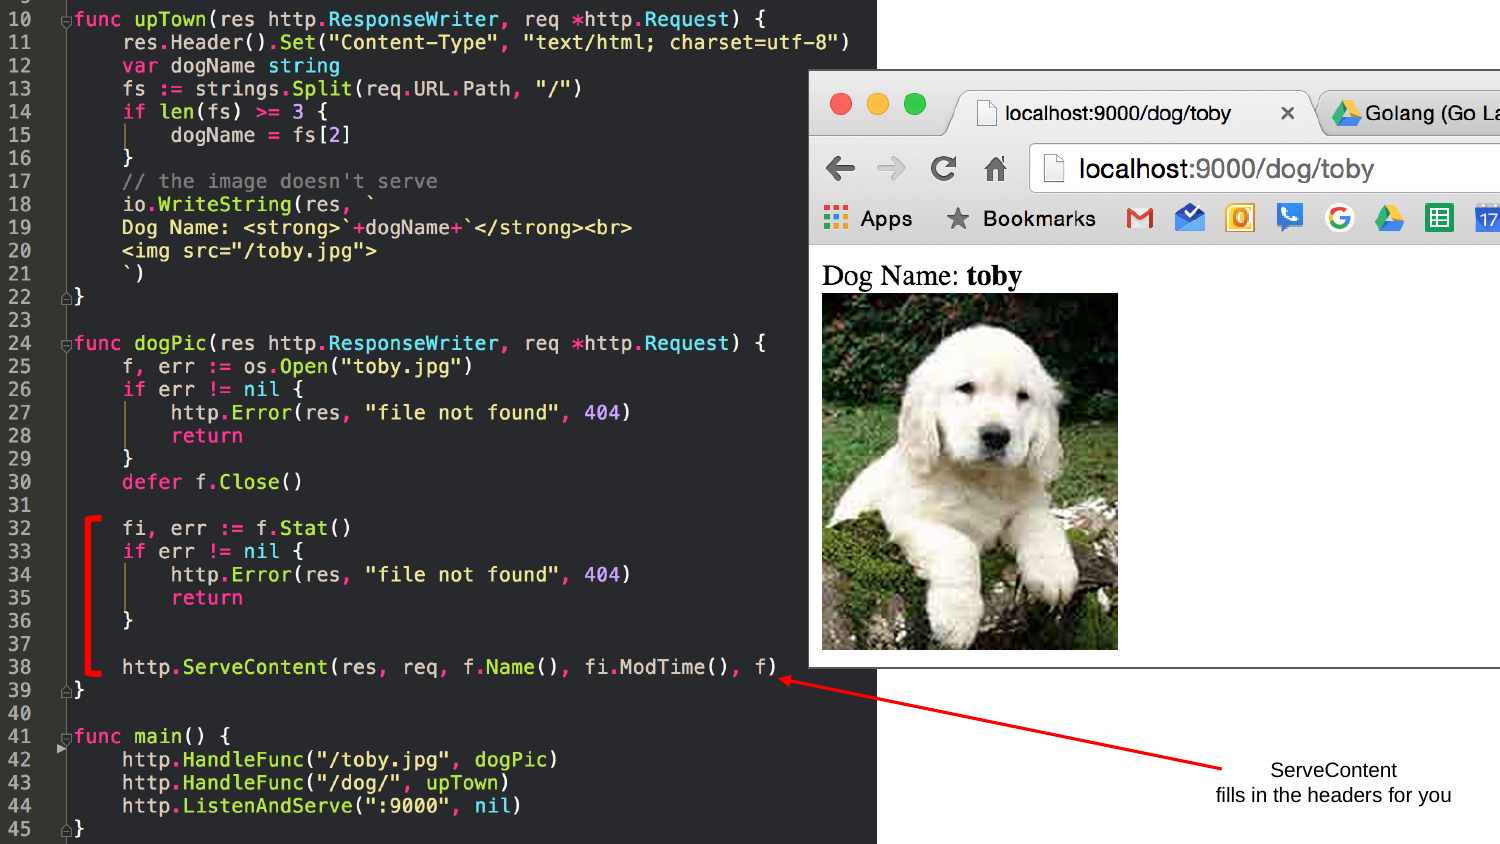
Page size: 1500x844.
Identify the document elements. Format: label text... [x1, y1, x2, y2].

text_box ServeContent fills in the headers for you [1167, 742, 1500, 844]
picture [0, 0, 1500, 844]
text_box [777, 678, 1222, 770]
